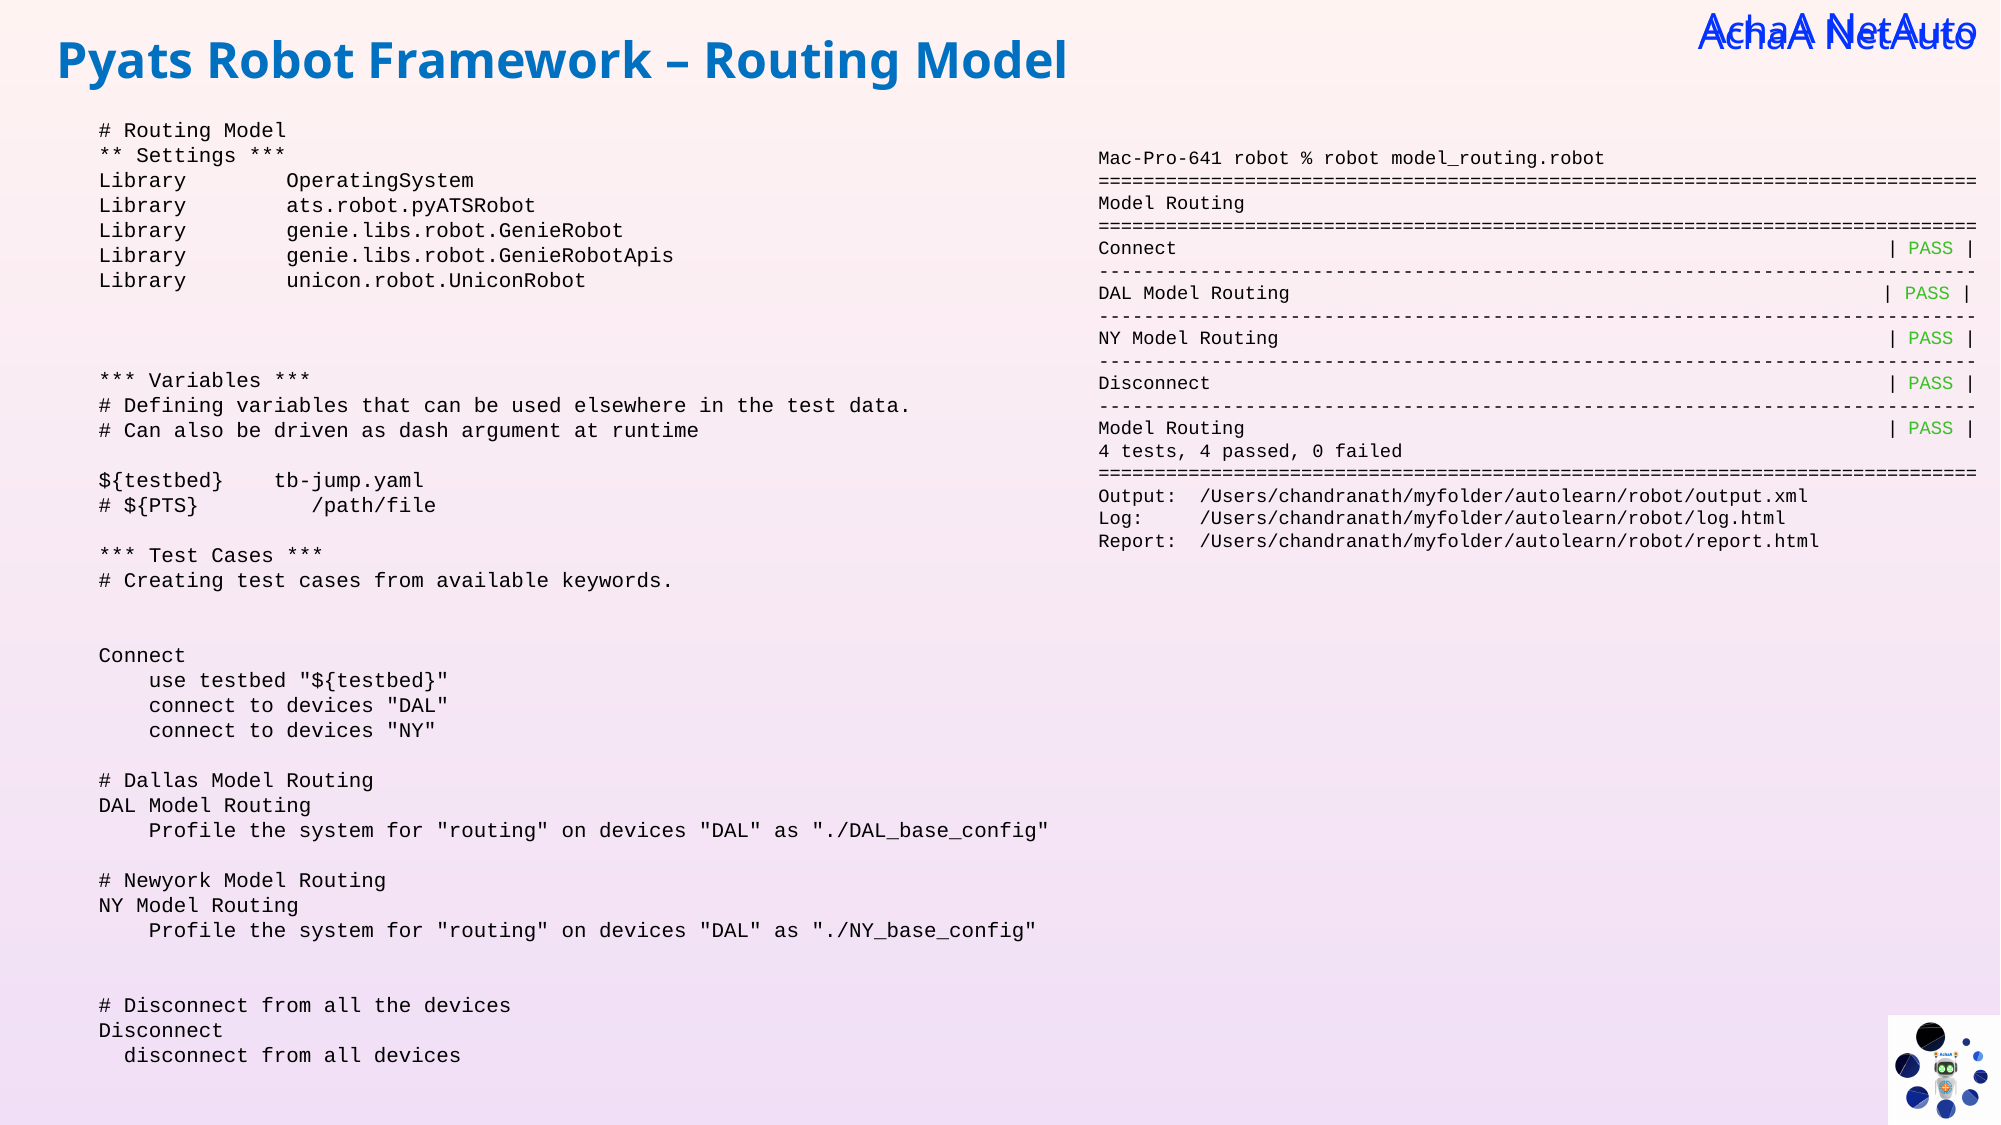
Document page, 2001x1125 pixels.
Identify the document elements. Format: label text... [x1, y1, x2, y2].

text_box Pyats Robot Framework – Routing Model [42, 21, 1616, 96]
text_box Mac-Pro-641 robot % robot model_routing.robot ============================================================================== Model Routing ============================================================================== Connect | PASS | ------------------------------------------------------------------------------ DAL Model Routing | PASS | ------------------------------------------------------------------------------ NY Model Routing | PASS | ------------------------------------------------------------------------------ Disconnect | PASS | ------------------------------------------------------------------------------ Model Routing | PASS | 4 tests, 4 passed, 0 failed ============================================================================== Output: /Users/chandranath/myfolder/autolearn/robot/output.xml Log: /Users/chandranath/myfolder/autolearn/robot/log.html Report: /Users/chandranath/myfolder/autolearn/robot/report.html [1083, 138, 2000, 559]
text_box # Routing Model ** Settings *** Library OperatingSystem Library ats.robot.pyATSRobot Library genie.libs.robot.GenieRobot Library genie.libs.robot.GenieRobotApis Library unicon.robot.UniconRobot *** Variables *** # Defining variables that can be used elsewhere in the test data. # Can also be driven as dash argument at runtime ${testbed} tb-jump.yaml # ${PTS} /path/file *** Test Cases *** # Creating test cases from available keywords. Connect use testbed "${testbed}" connect to devices "DAL" connect to devices "NY" # Dallas Model Routing DAL Model Routing Profile the system for "routing" on devices "DAL" as "./DAL_base_config" # Newyork Model Routing NY Model Routing Profile the system for "routing" on devices "DAL" as "./NY_base_config" # Disconnect from all the devices Disconnect disconnect from all devices [83, 109, 1084, 1074]
picture [1886, 1013, 2001, 1125]
